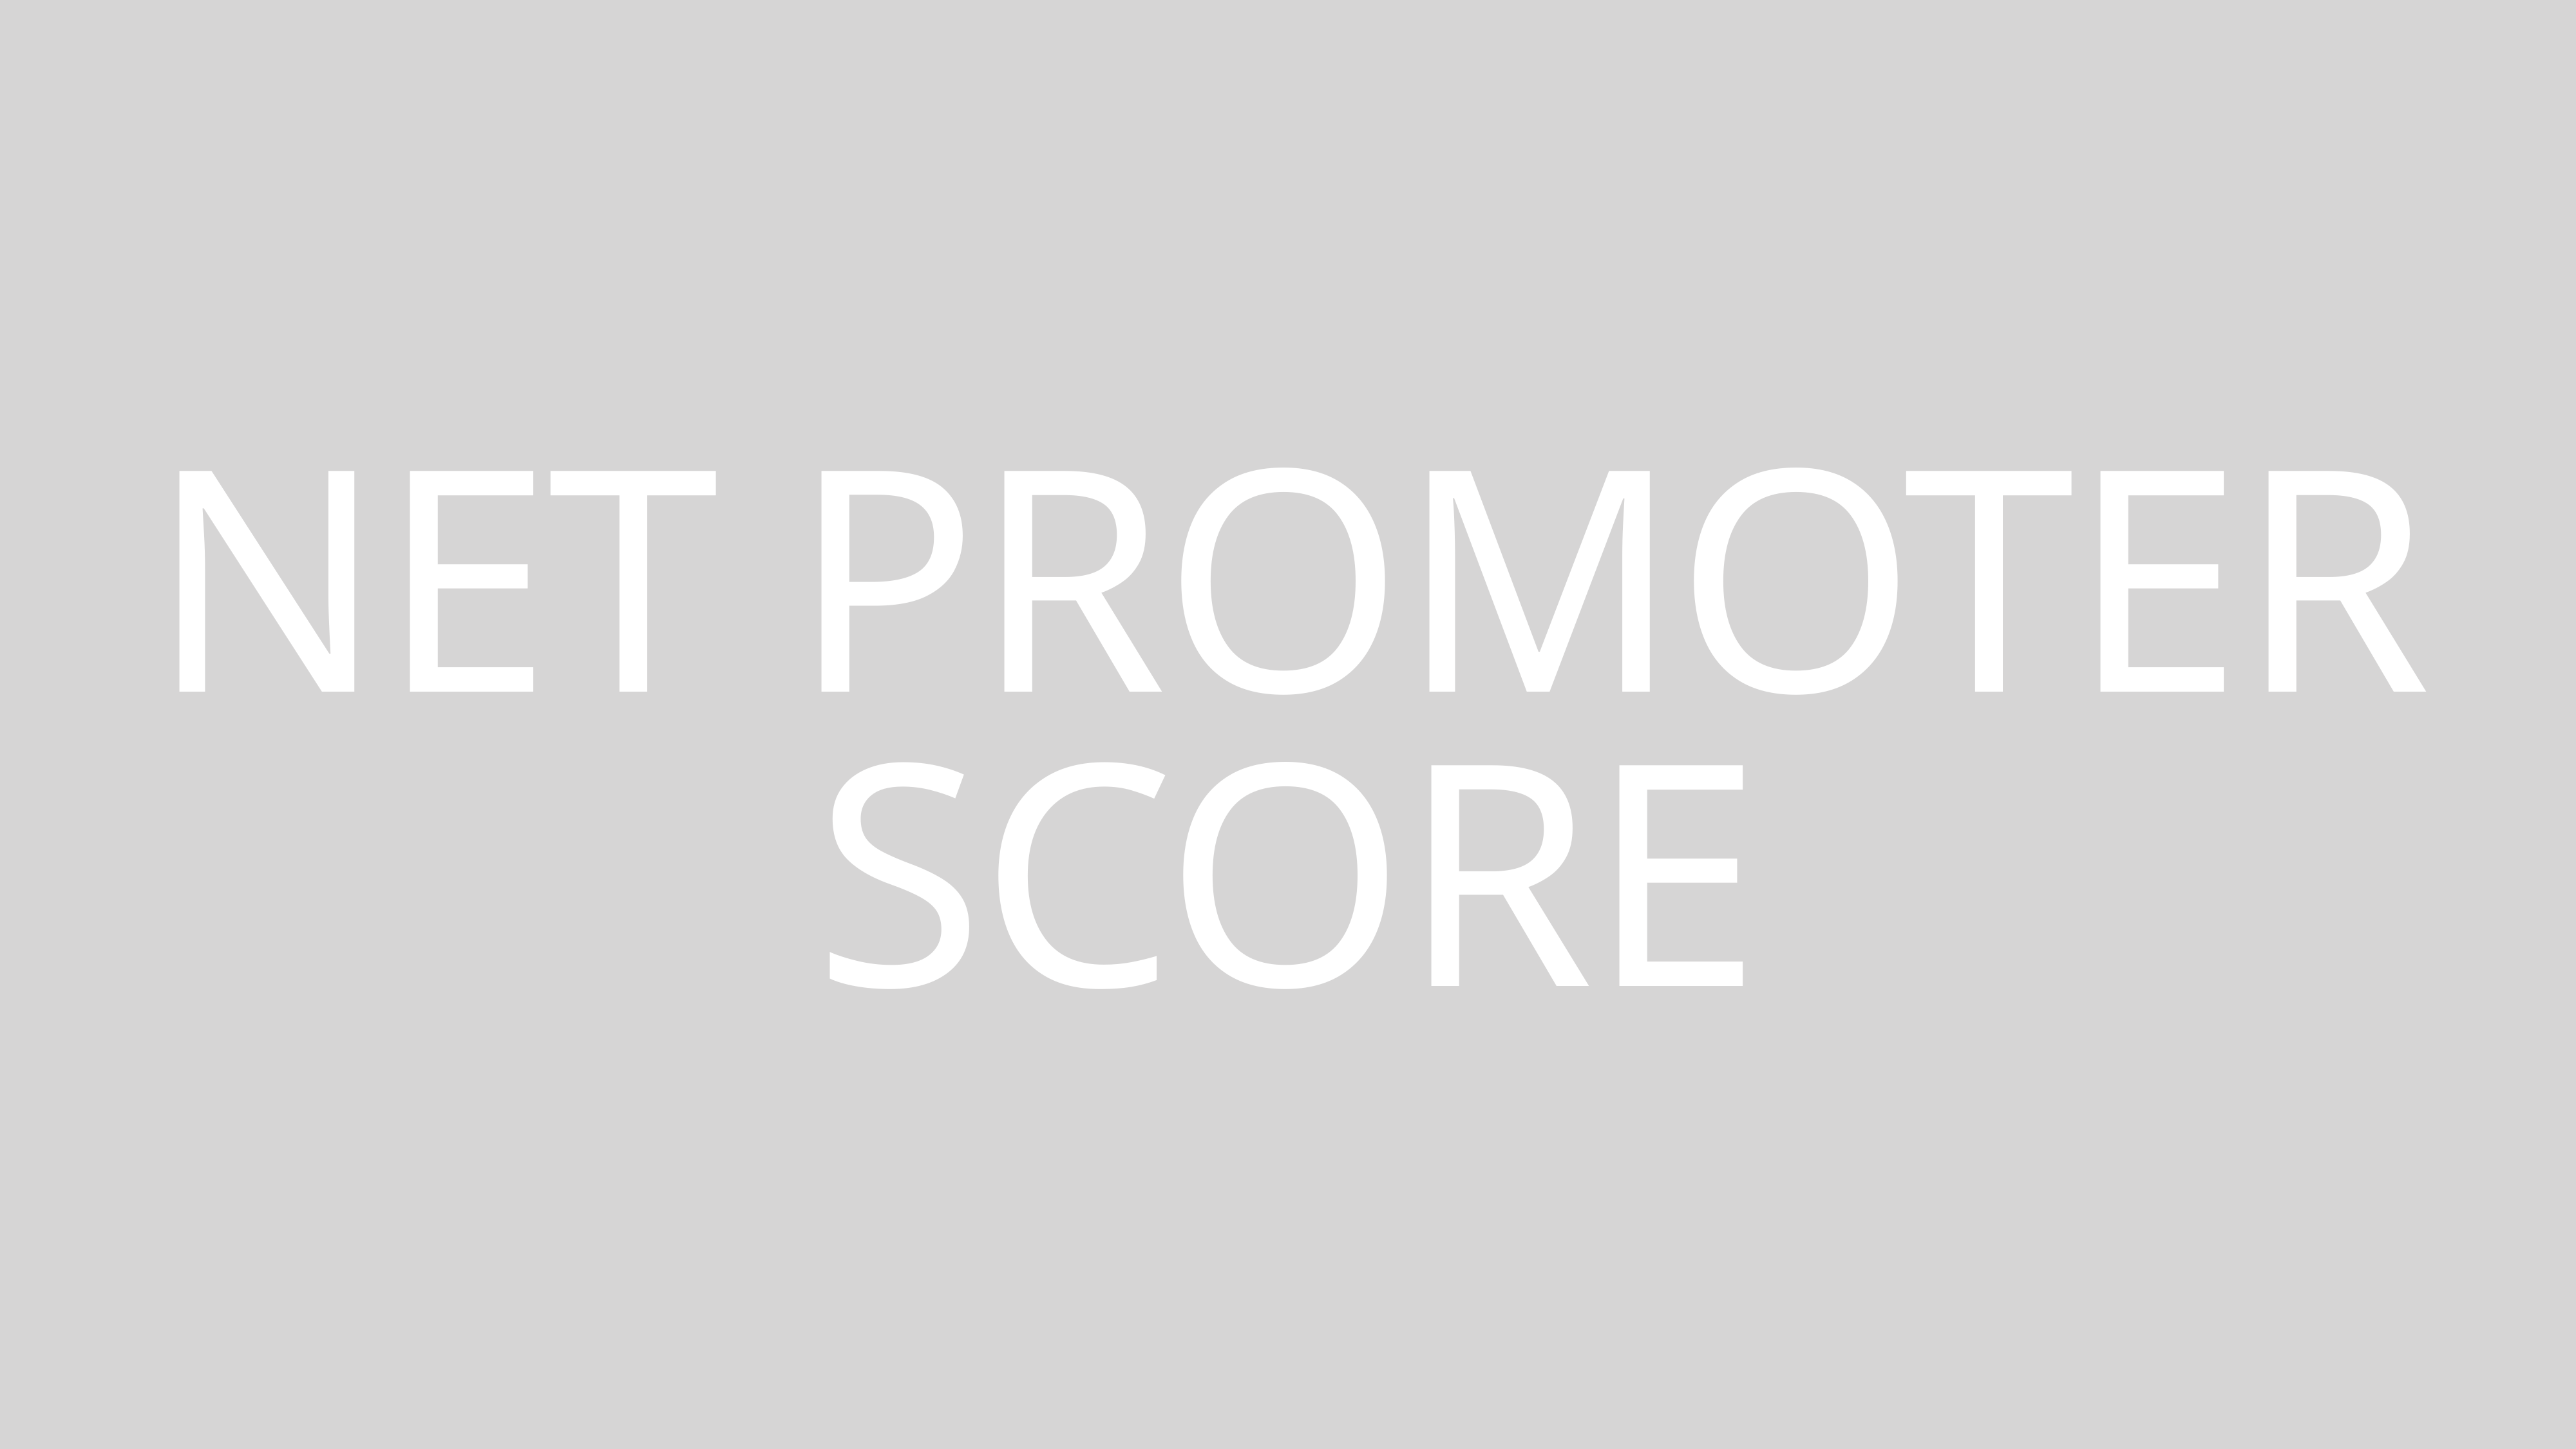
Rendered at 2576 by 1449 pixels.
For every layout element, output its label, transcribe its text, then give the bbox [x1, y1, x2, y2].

list net promoter score [128, 246, 2448, 1052]
